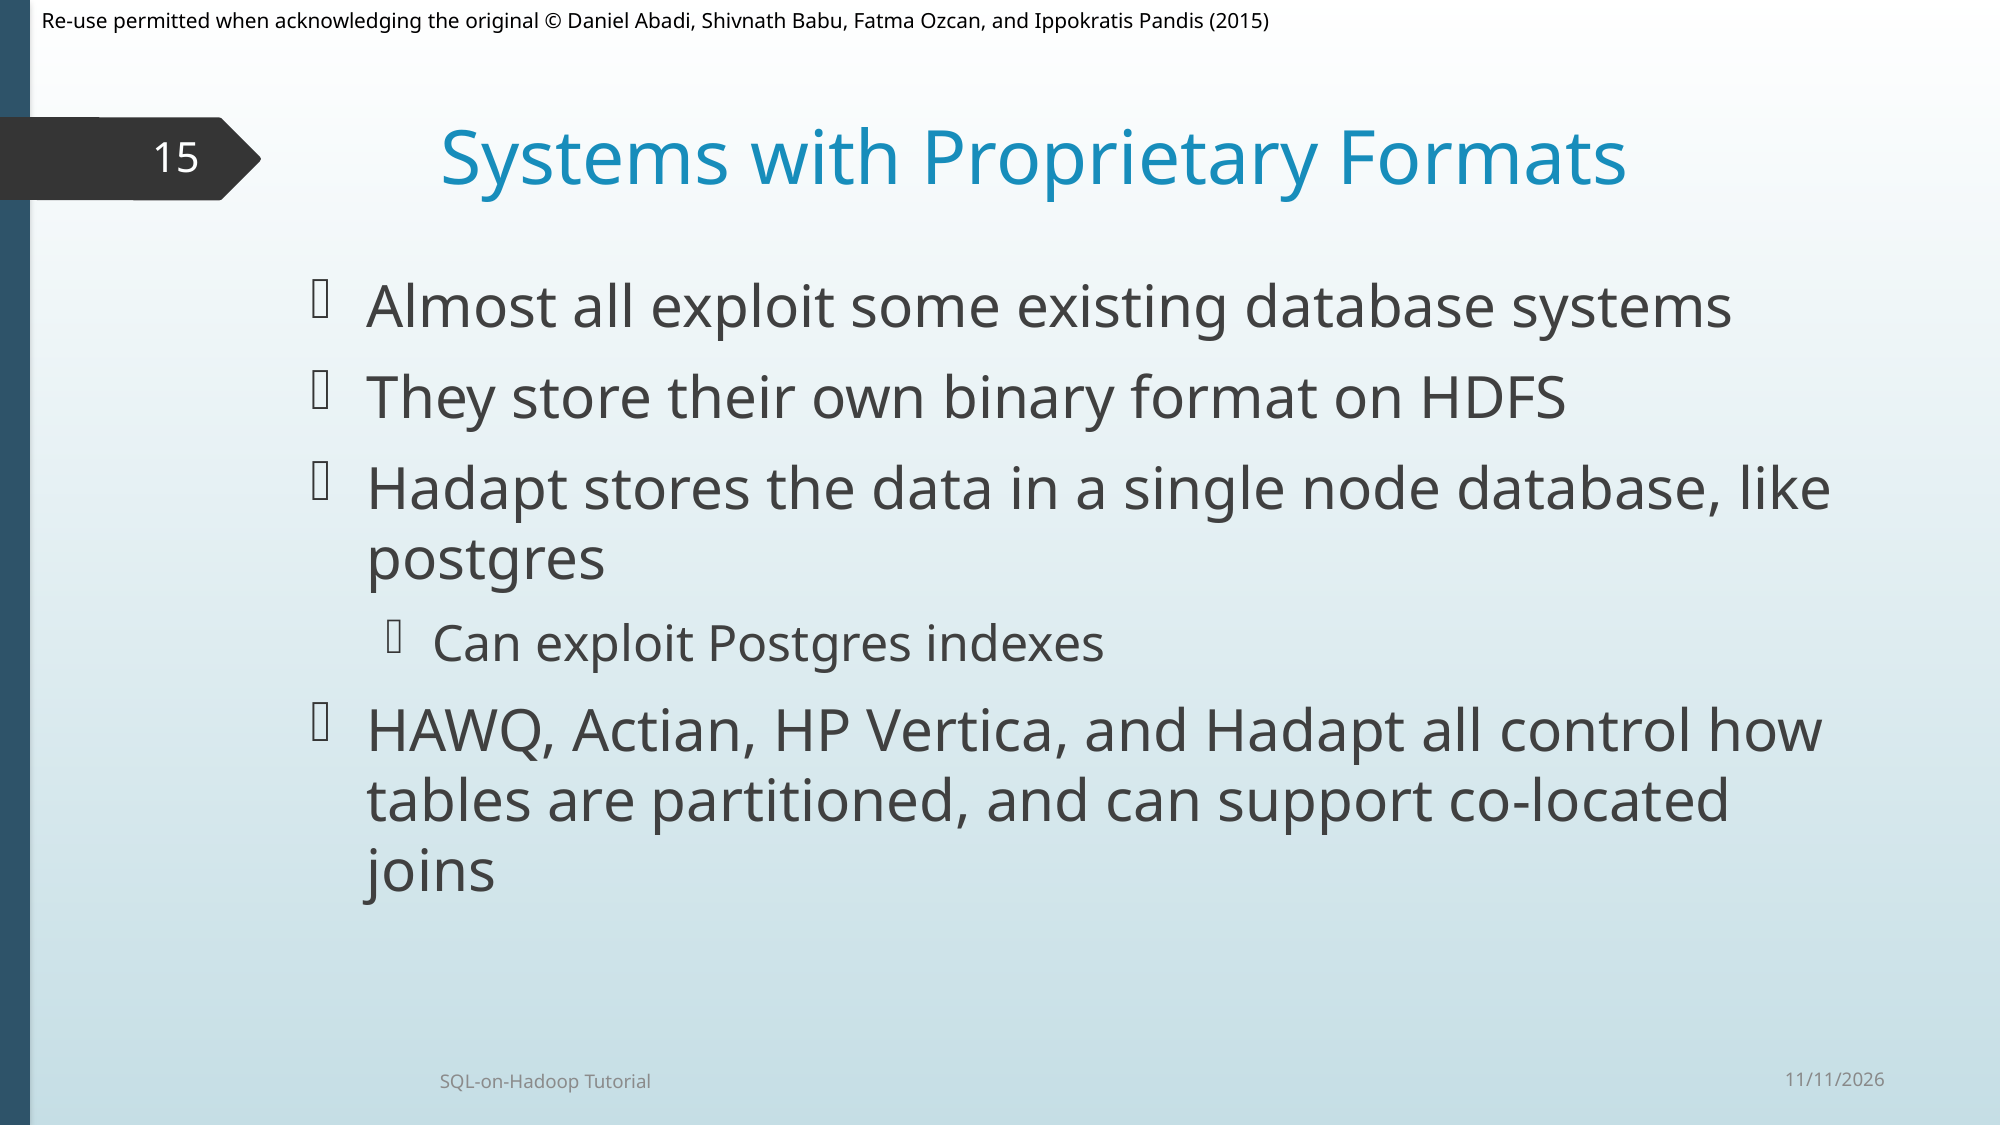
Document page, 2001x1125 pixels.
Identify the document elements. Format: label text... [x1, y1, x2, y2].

list Almost all exploit some existing database systems They store their own binary format on HDFS Hadapt stores the data in a single node database, like postgres Can exploit Postgres indexes HAWQ, Actian, HP Vertica, and Hadapt all control how tables are partitioned, and can support co-located joins [295, 261, 1888, 970]
slide_number 15 [87, 129, 216, 189]
footer SQL-on-Hadoop Tutorial [424, 1051, 1675, 1112]
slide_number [1711, 1050, 1900, 1112]
title Systems with Proprietary Formats [425, 102, 1888, 313]
